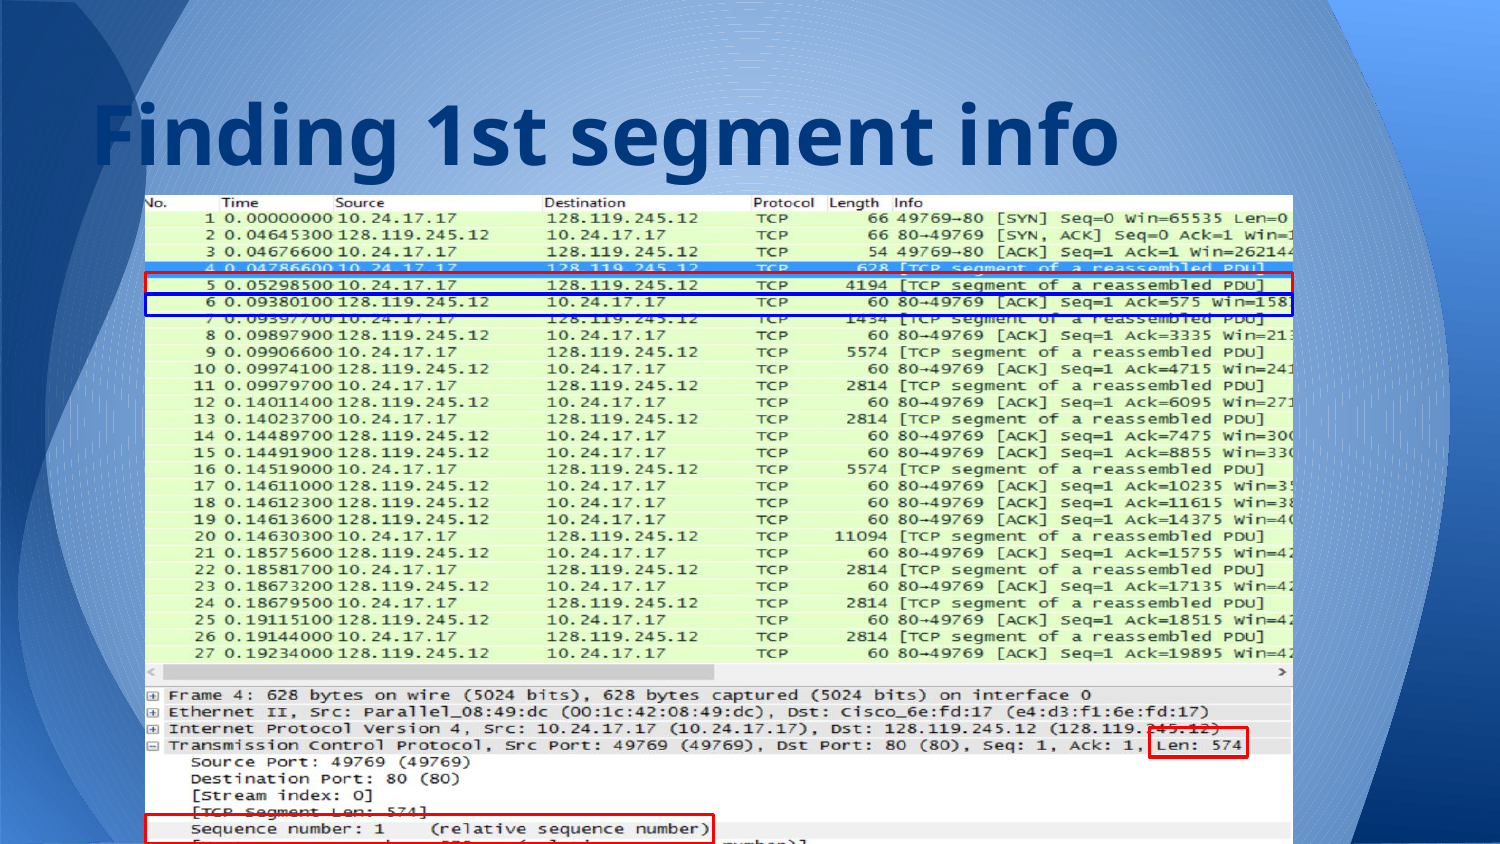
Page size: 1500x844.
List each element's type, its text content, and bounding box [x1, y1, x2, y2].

picture [145, 195, 1293, 844]
title Finding 1st segment info [75, 33, 1425, 197]
